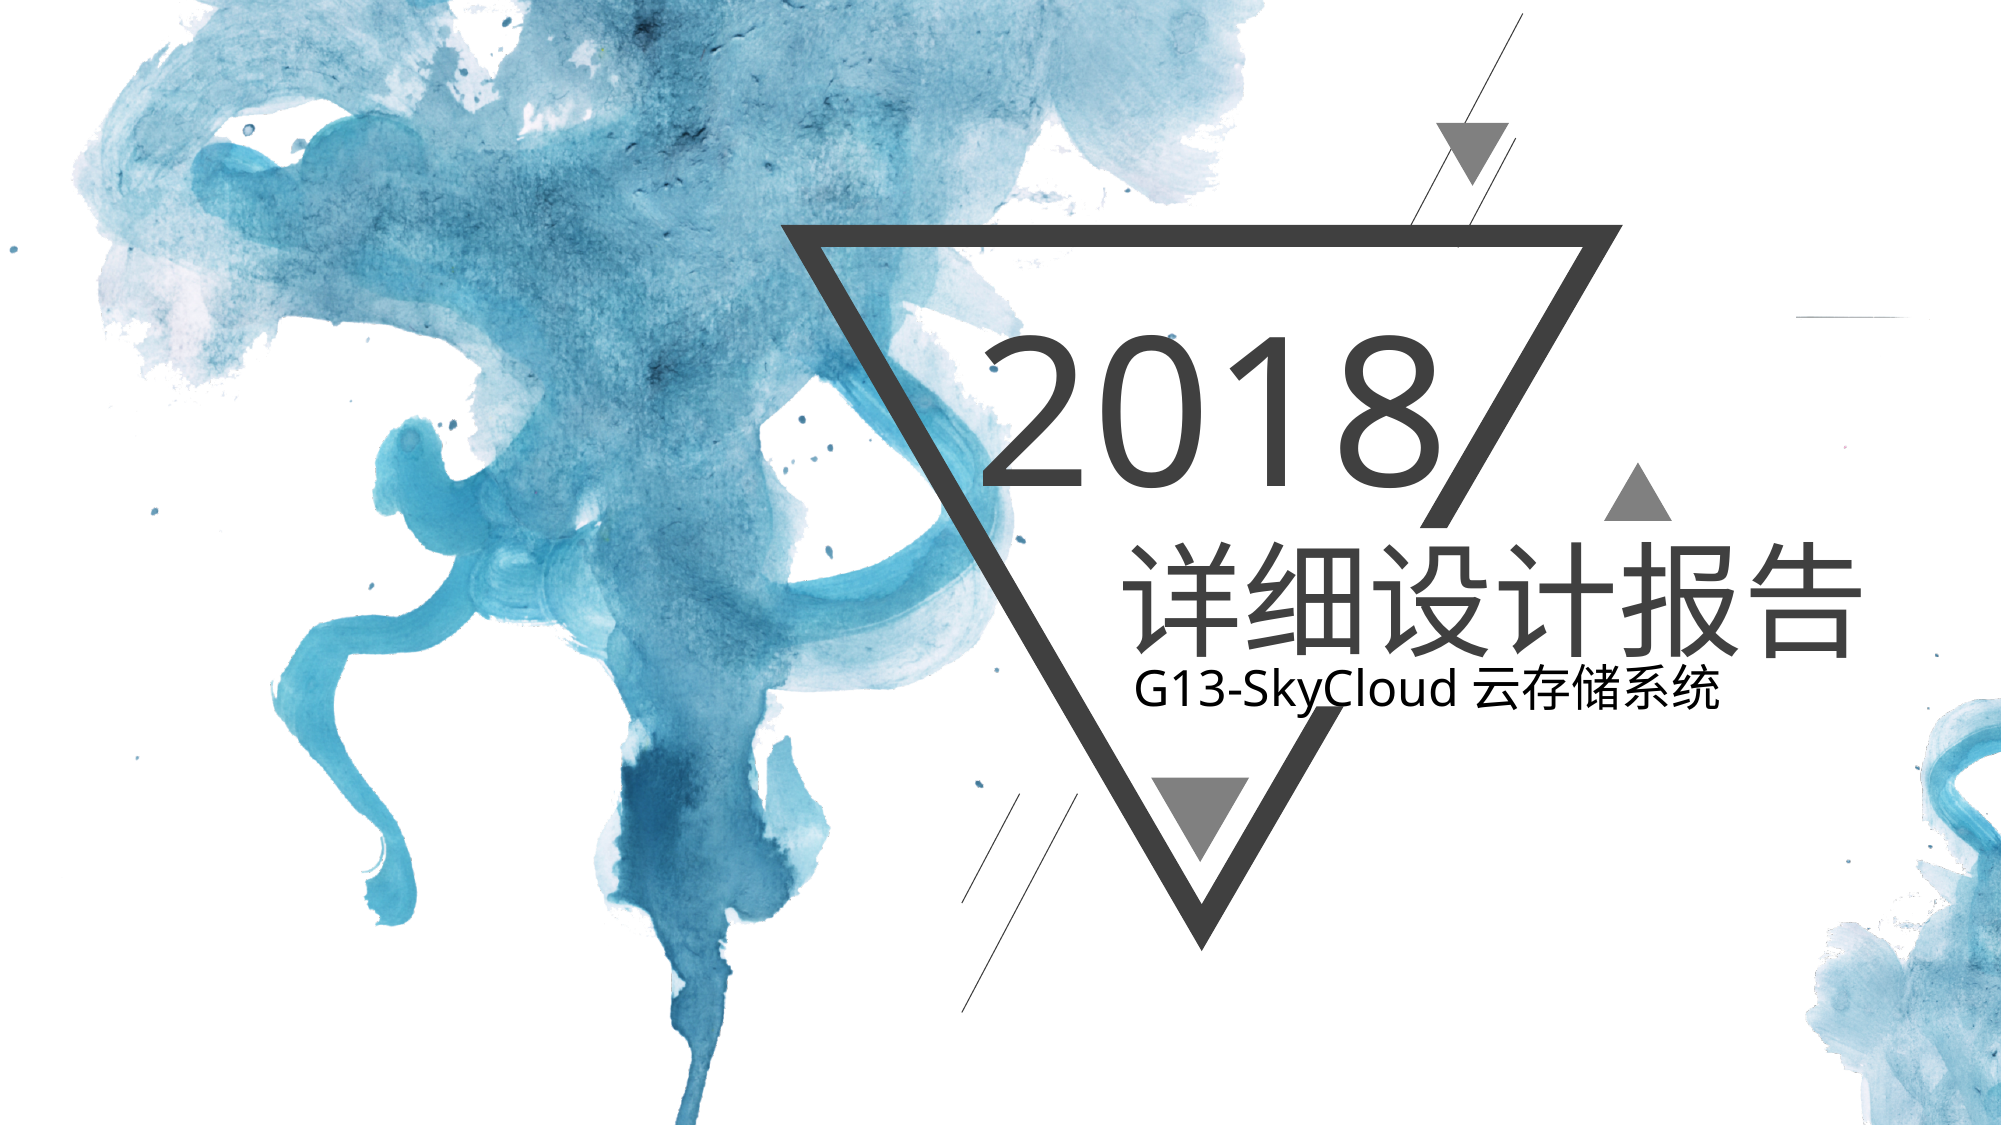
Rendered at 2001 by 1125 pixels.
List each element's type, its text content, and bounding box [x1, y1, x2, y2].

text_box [1407, 13, 1523, 233]
text_box [1471, 223, 1625, 489]
picture [0, 0, 1286, 1125]
text_box [1286, 223, 1457, 248]
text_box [1457, 137, 1516, 248]
text_box [1286, 725, 1335, 808]
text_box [961, 793, 1020, 904]
picture [1795, 316, 2001, 1125]
text_box G13-SkyCloud云存储系统 [1286, 649, 1747, 725]
text_box 2018 [1286, 271, 1471, 536]
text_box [961, 793, 1078, 1013]
text_box [1606, 460, 1670, 515]
text_box 详细设计报告 [1286, 515, 1795, 680]
